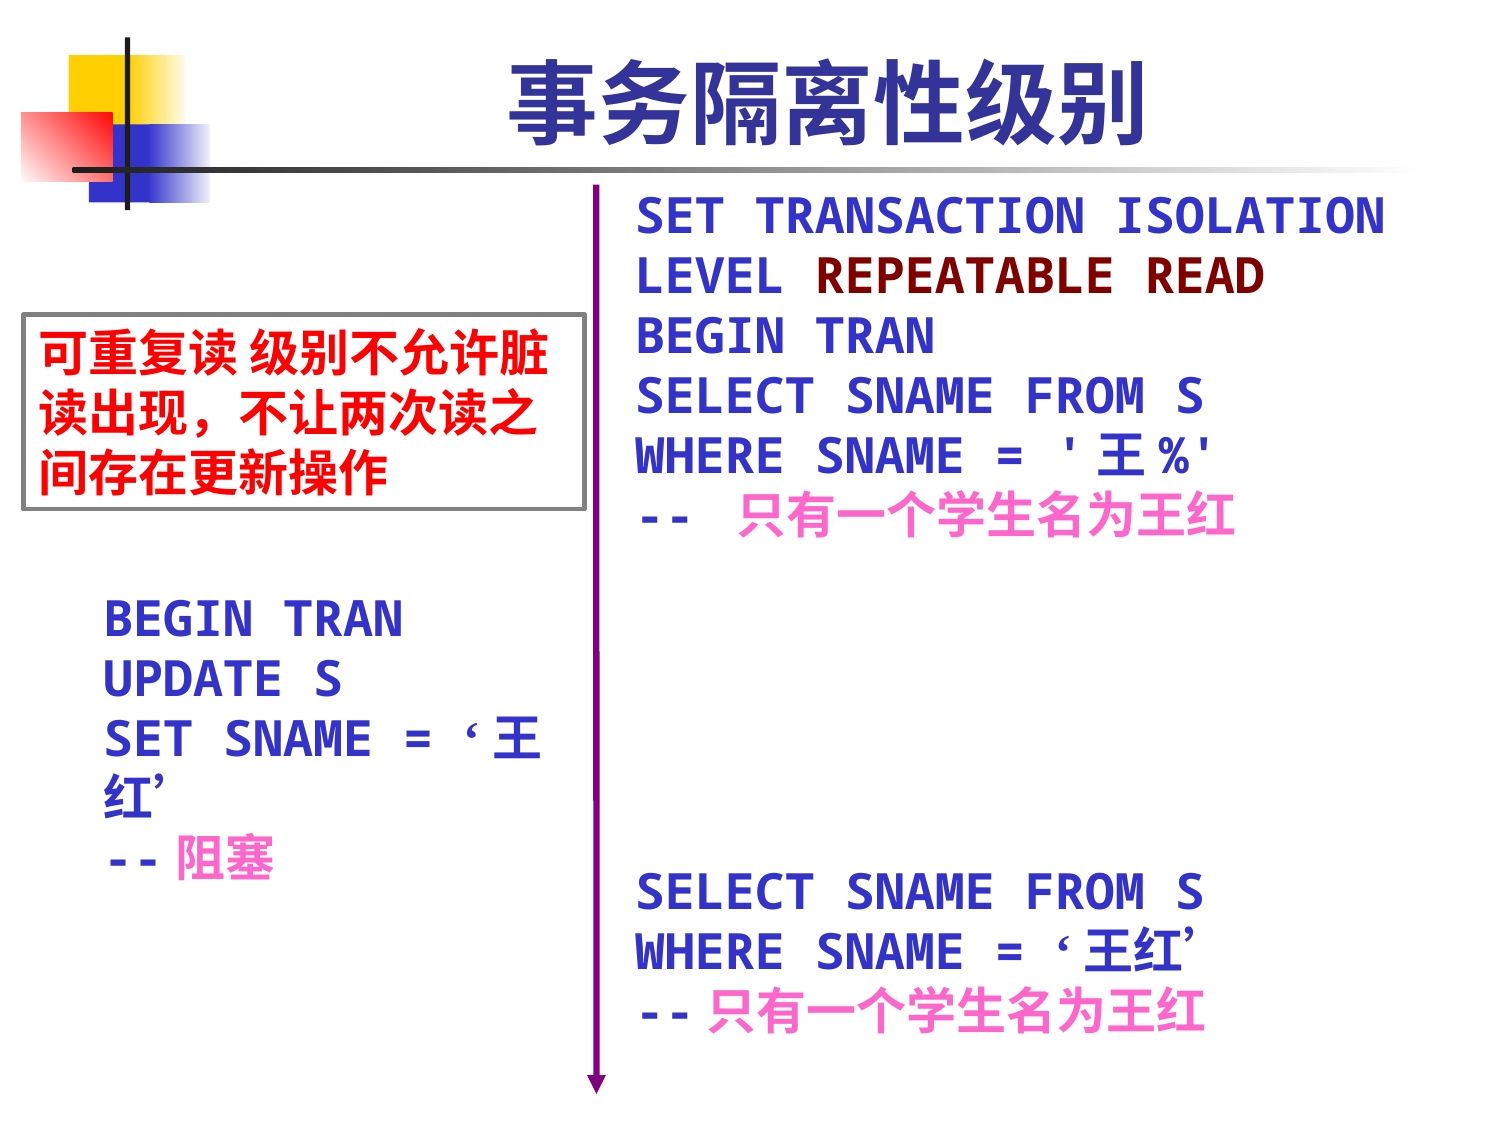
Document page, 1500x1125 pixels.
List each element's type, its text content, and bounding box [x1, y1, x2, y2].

text_box 可重复读 级别不允许脏读出现，不让两次读之间存在更新操作 [23, 314, 585, 510]
text_box [590, 184, 603, 1094]
text_box BEGIN TRAN UPDATE S SET SNAME = ‘王红’ --阻塞 [88, 579, 573, 895]
text_box SET TRANSACTION ISOLATION LEVEL REPEATABLE READ BEGIN TRAN SELECT SNAME FROM S WHERE SNAME = '王%' -- 只有一个学生名为王红 [620, 176, 1459, 551]
title 事务隔离性级别 [188, 24, 1468, 164]
text_box SELECT SNAME FROM S WHERE SNAME = ‘王红’ --只有一个学生名为王红 [620, 852, 1258, 1047]
